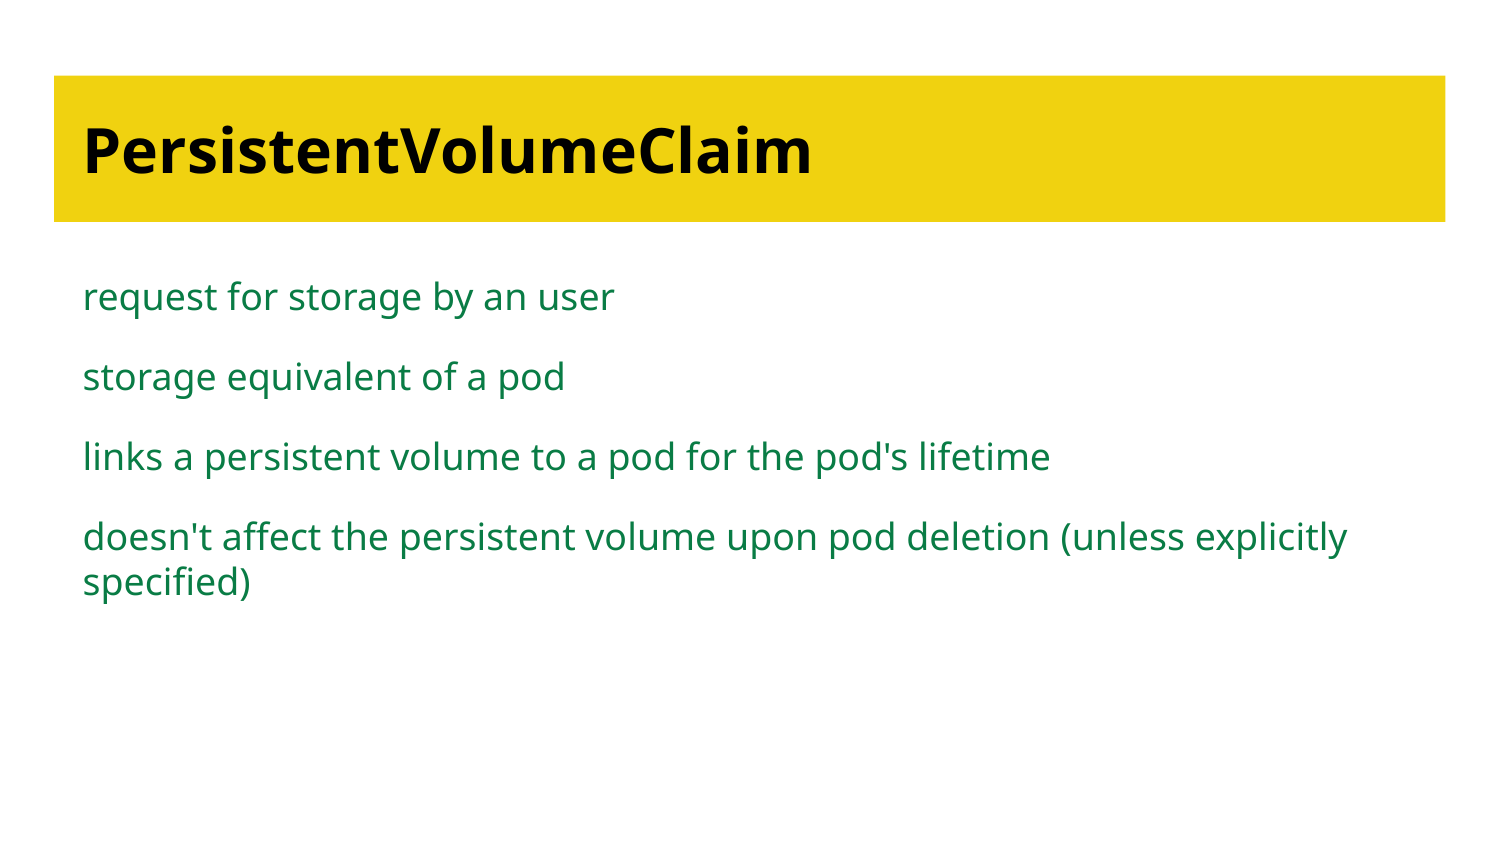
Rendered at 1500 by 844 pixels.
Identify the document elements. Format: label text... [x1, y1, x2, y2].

text_box request for storage by an user storage equivalent of a pod links a persistent volume to a pod for the pod's lifetime doesn't affect the persistent volume upon pod deletion (unless explicitly specified) [71, 267, 1429, 563]
title PersistentVolumeClaim [71, 86, 1429, 212]
